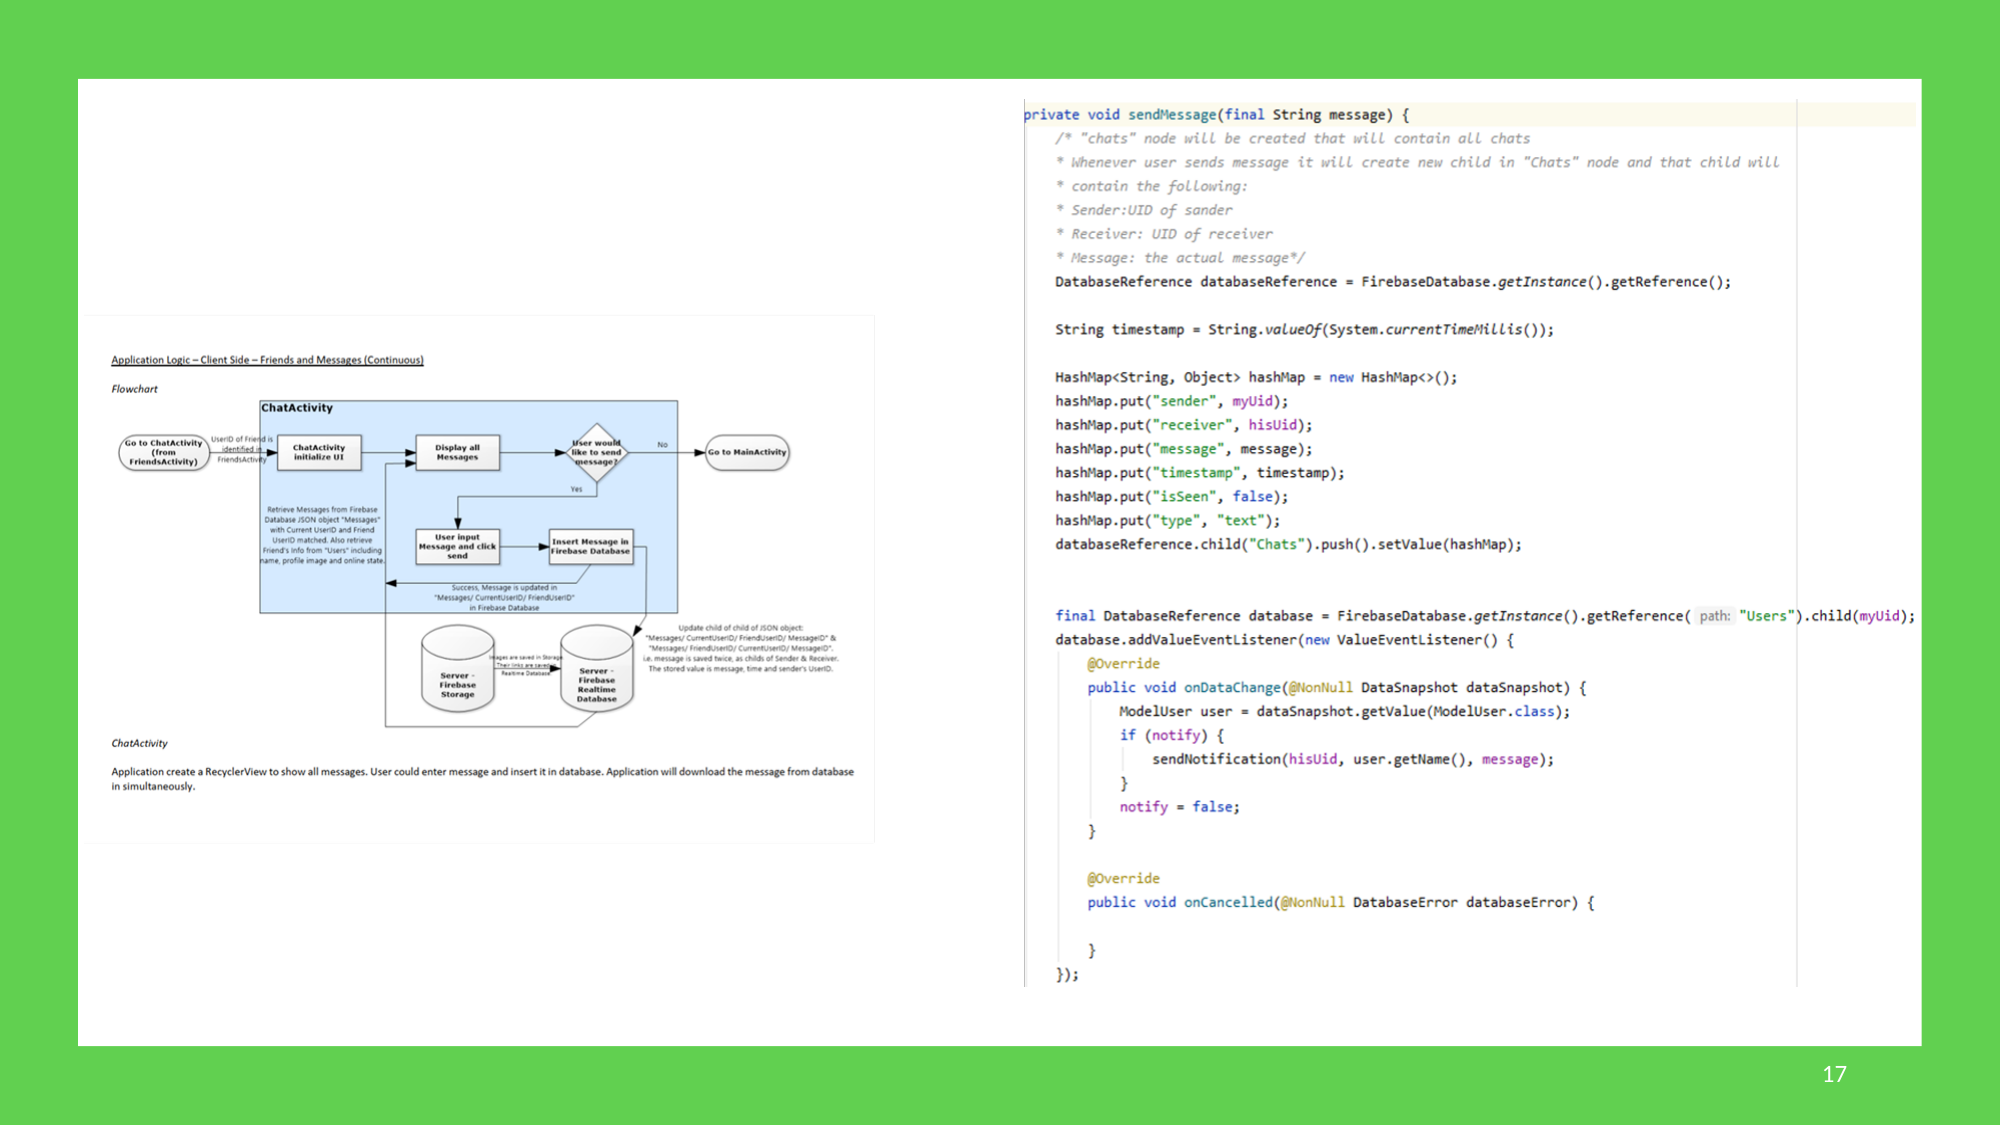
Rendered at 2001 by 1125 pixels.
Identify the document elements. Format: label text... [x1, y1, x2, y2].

slide_number 17 [1412, 1042, 1863, 1103]
text_box [0, 0, 2000, 1125]
picture [84, 99, 1916, 987]
text_box [77, 78, 1923, 1047]
